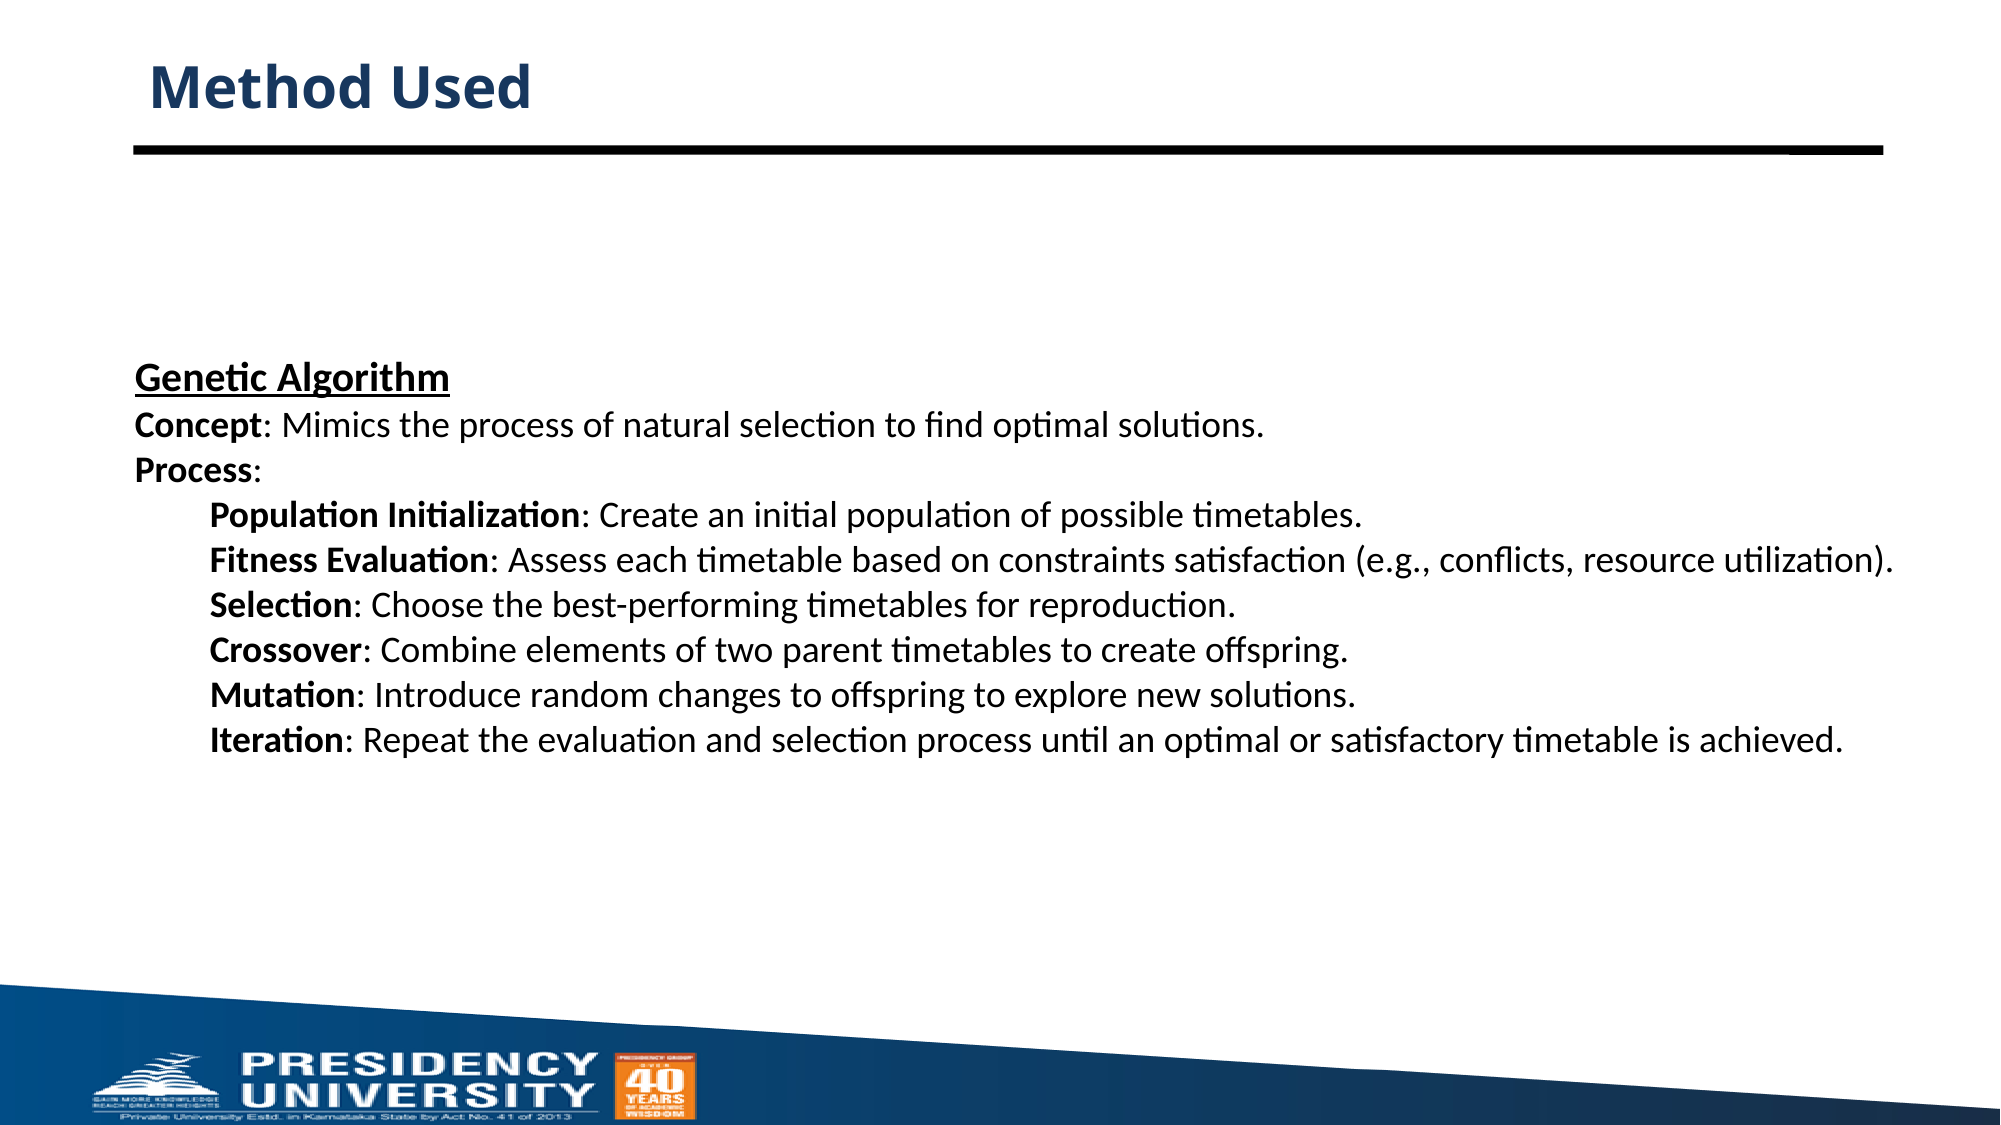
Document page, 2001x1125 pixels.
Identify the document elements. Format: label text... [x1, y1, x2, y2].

list Genetic Algorithm Concept: Mimics the process of natural selection to find optimal solutions. Process: Population Initialization: Create an initial population of possible timetables. Fitness Evaluation: Assess each timetable based on constraints satisfaction (e.g., conflicts, resource utilization). Selection: Choose the best-performing timetables for reproduction. Crossover: Combine elements of two parent timetables to create offspring. Mutation: Introduce random changes to offspring to explore new solutions. Iteration: Repeat the evaluation and selection process until an optimal or satisfactory timetable is achieved. [119, 270, 2000, 924]
title Method Used [133, 45, 1884, 125]
picture [0, 982, 2000, 1125]
